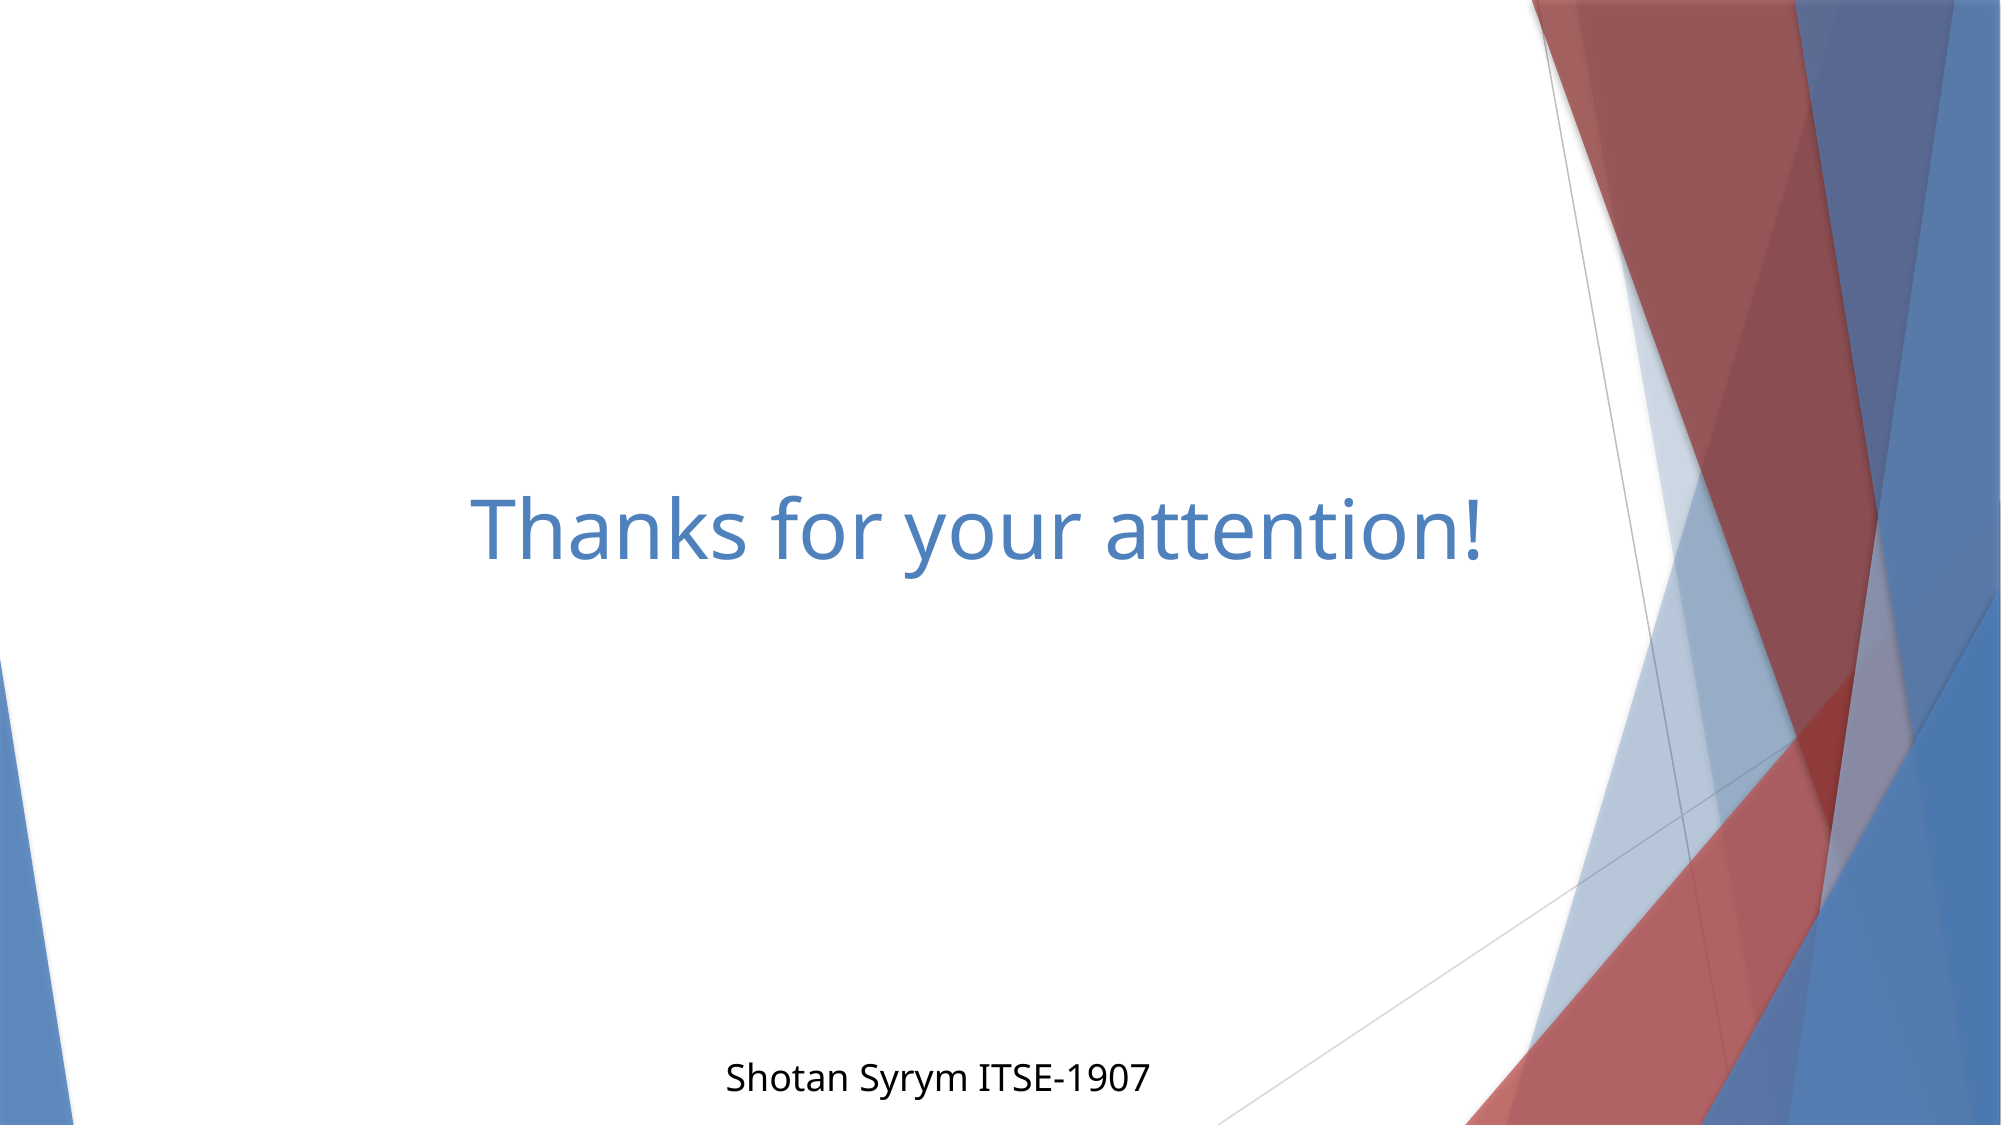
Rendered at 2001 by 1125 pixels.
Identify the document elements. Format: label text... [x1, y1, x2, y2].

text_box Shotan Syrym ITSE-1907 [710, 1046, 1167, 1107]
title Thanks for your attention! [360, 469, 1595, 653]
